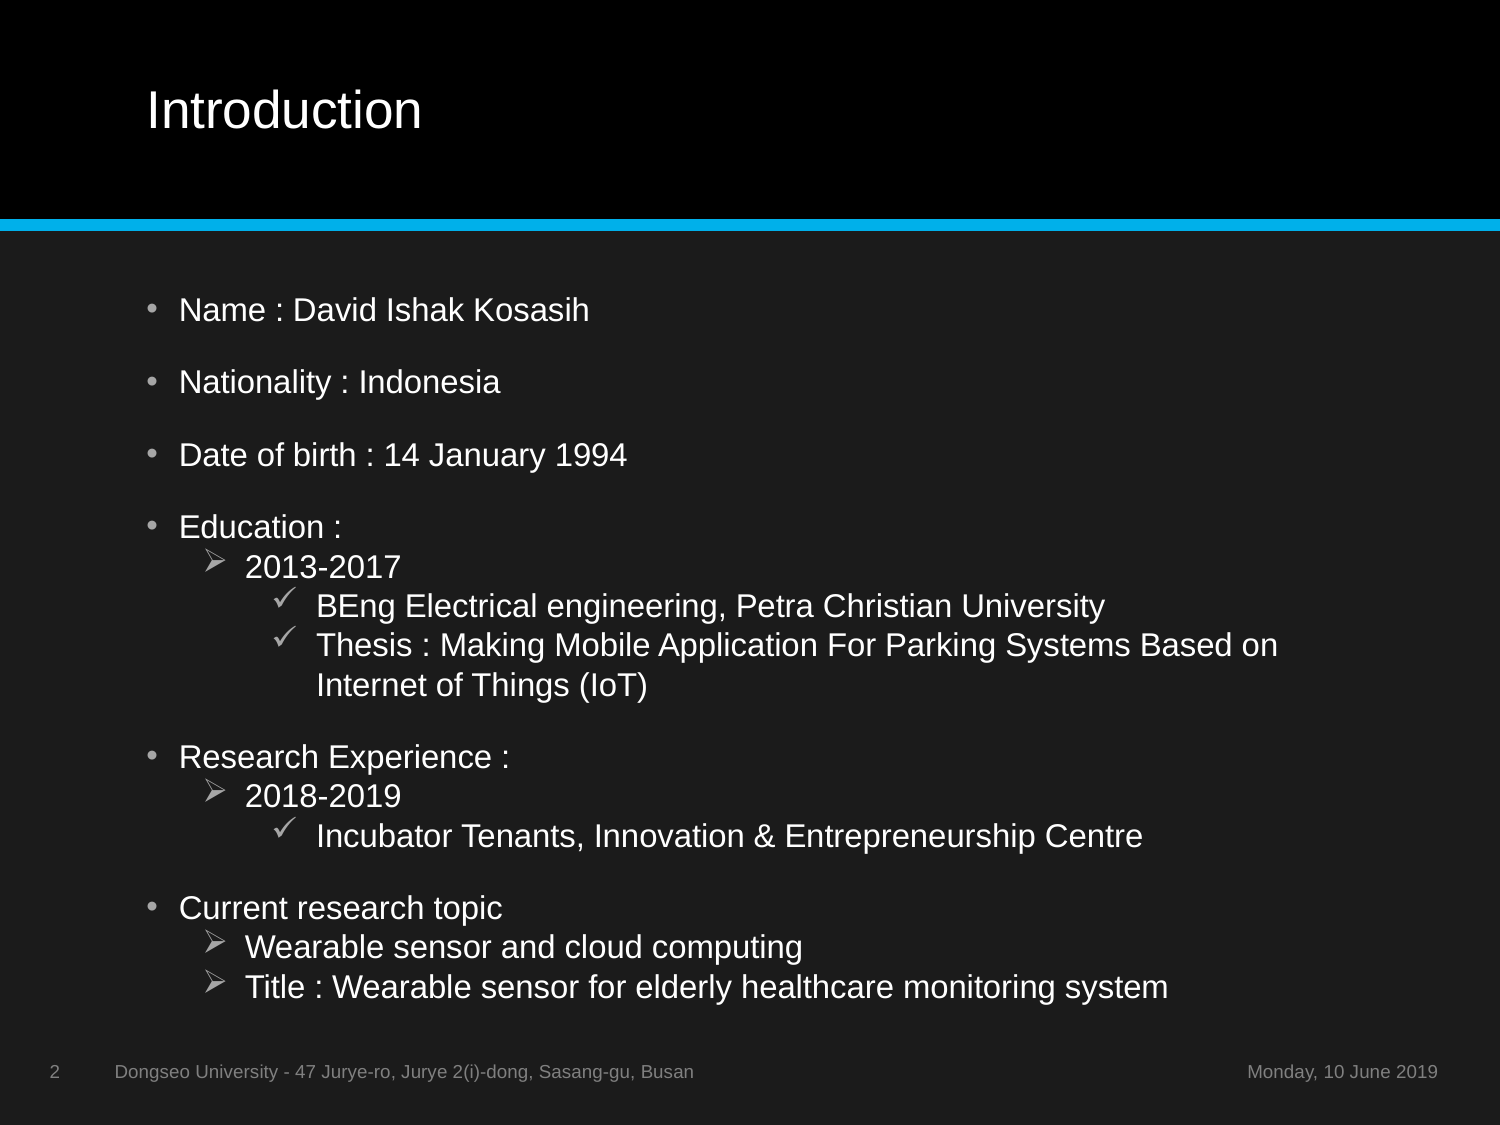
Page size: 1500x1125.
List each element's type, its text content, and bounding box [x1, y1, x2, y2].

list Name : David Ishak Kosasih Nationality : Indonesia Date of birth : 14 January 1994 Education : 2013-2017 BEng Electrical engineering, Petra Christian University Thesis : Making Mobile Application For Parking Systems Based on Internet of Things (IoT) Research Experience : 2018-2019 Incubator Tenants, Innovation & Entrepreneurship Centre Current research topic Wearable sensor and cloud computing Title : Wearable sensor for elderly healthcare monitoring system [131, 281, 1369, 1013]
title Introduction [131, 20, 1369, 201]
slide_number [1167, 1048, 1454, 1094]
slide_number 2 [10, 1048, 75, 1094]
footer Dongseo University - 47 Jurye-ro, Jurye 2(i)-dong, Sasang-gu, Busan [99, 1048, 1101, 1094]
